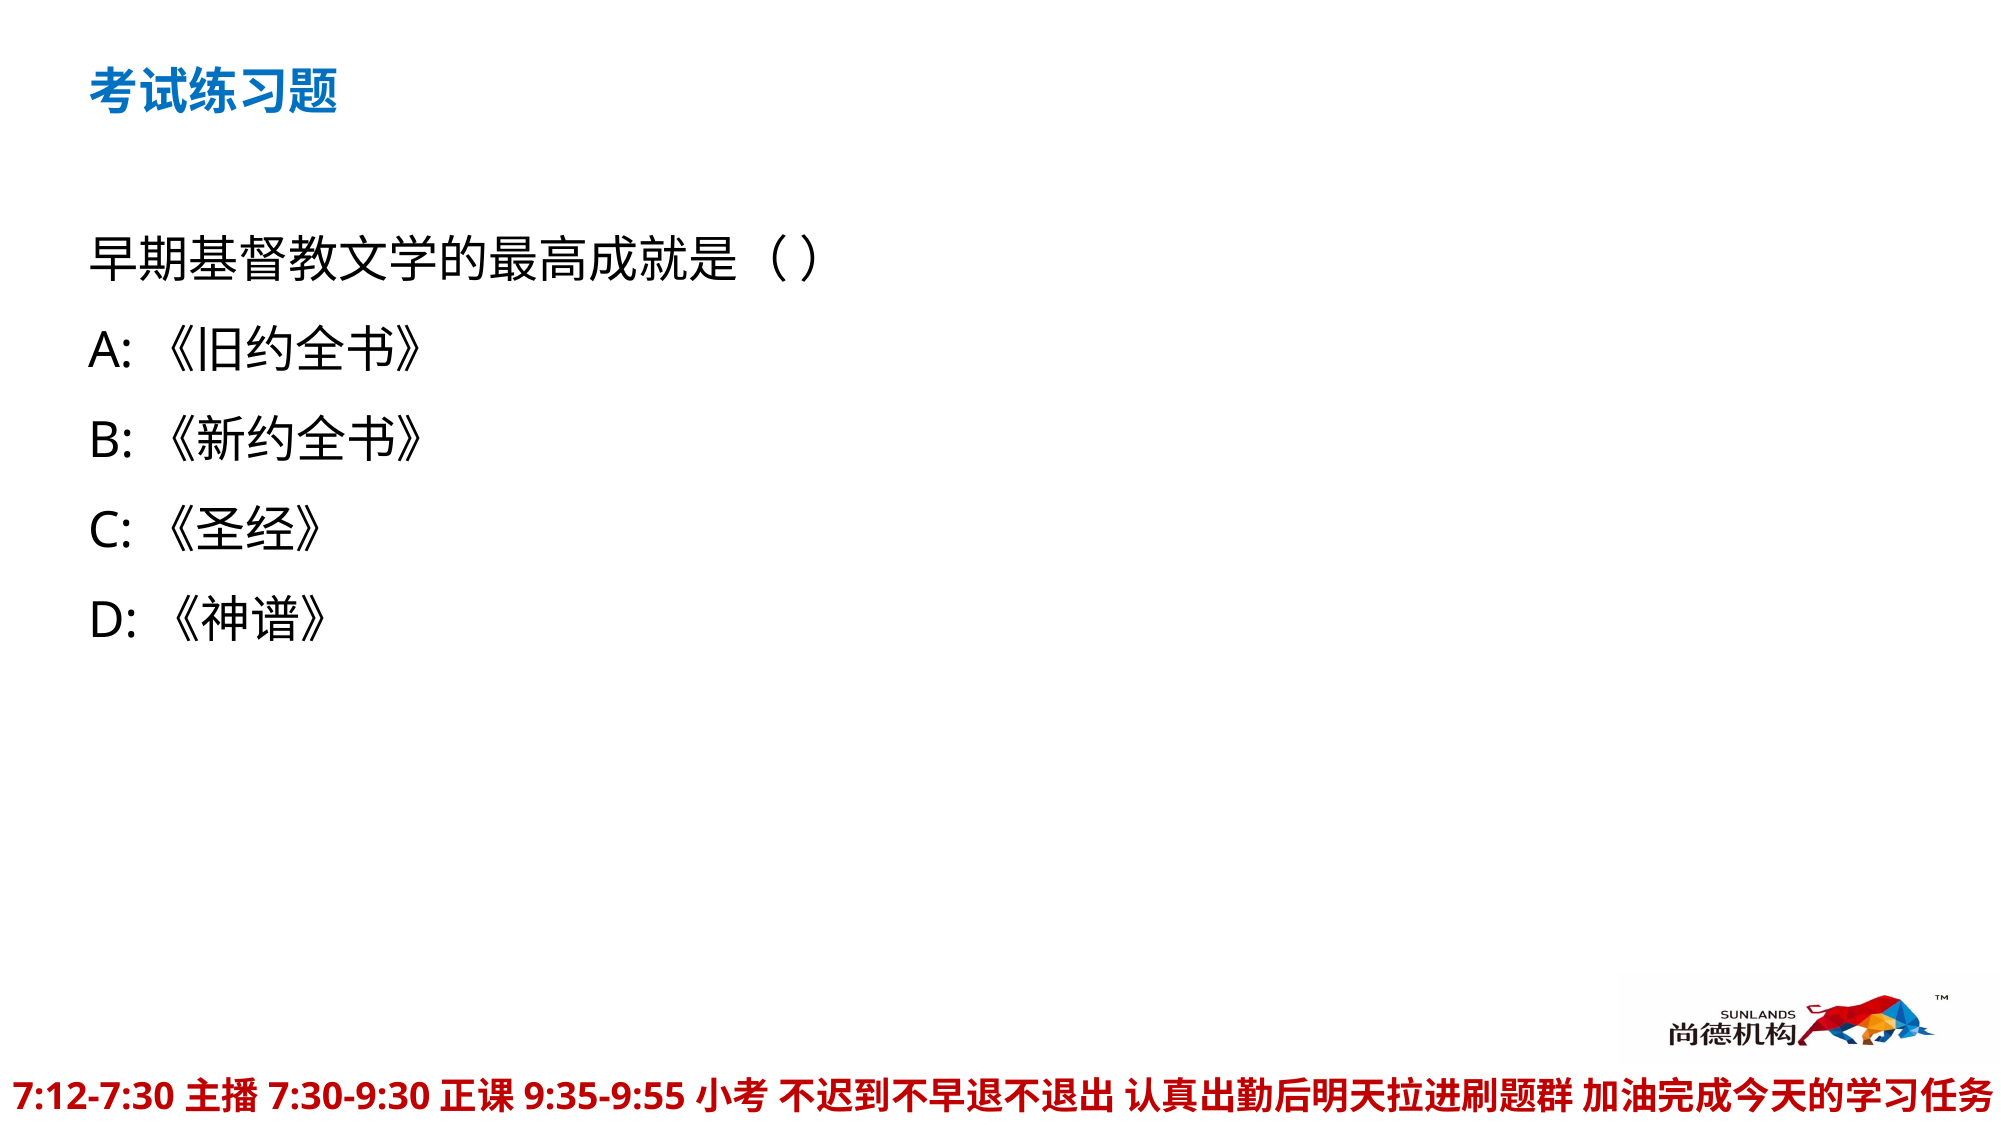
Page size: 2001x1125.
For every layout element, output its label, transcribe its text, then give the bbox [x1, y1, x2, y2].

text_box 早期基督教文学的最高成就是（ ） A:《旧约全书》 B:《新约全书》 C:《圣经》 D:《神谱》 [73, 190, 1515, 656]
picture [1617, 973, 2001, 1065]
text_box 考试练习题 [73, 51, 354, 127]
